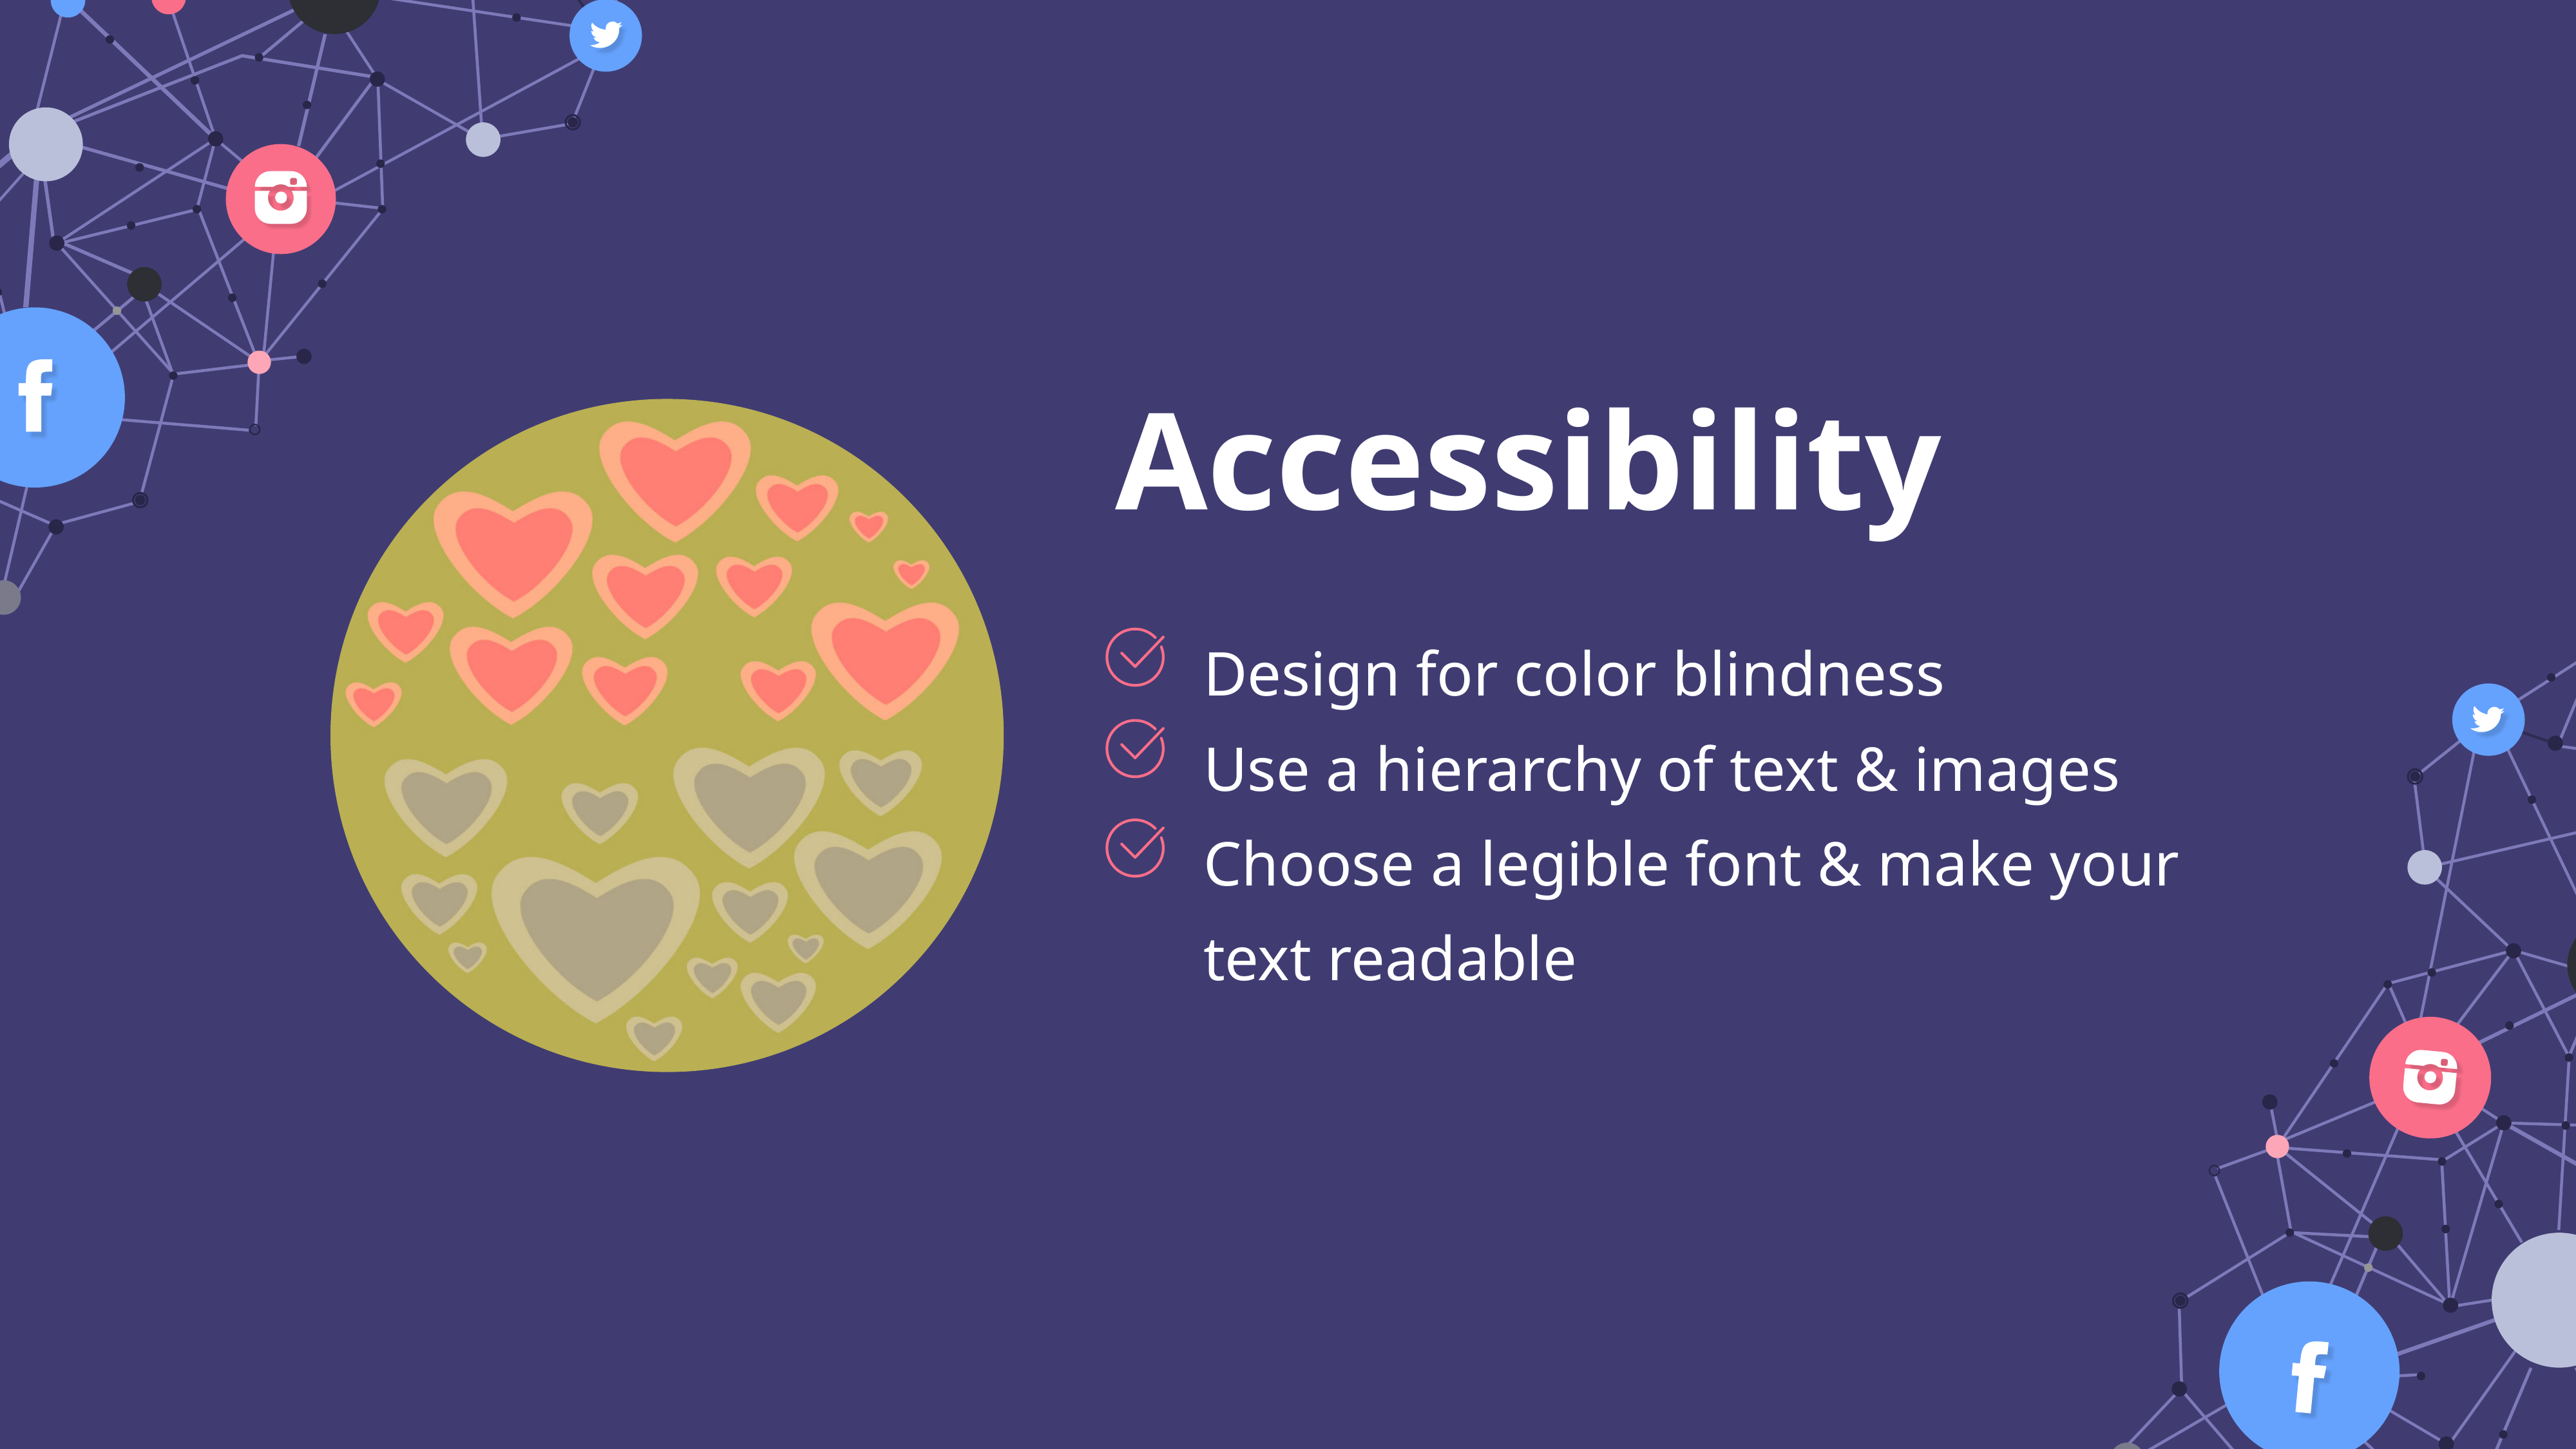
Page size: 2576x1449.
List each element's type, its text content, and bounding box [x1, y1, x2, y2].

title Accessibility [1105, 371, 2576, 651]
text_box [1105, 819, 1165, 878]
text_box [1105, 651, 1165, 687]
text_box Design for color blindness Use a hierarchy of text & images Choose a legible font & make your text readable [1194, 651, 2197, 1136]
text_box [1105, 719, 1165, 779]
picture [330, 399, 1004, 1072]
